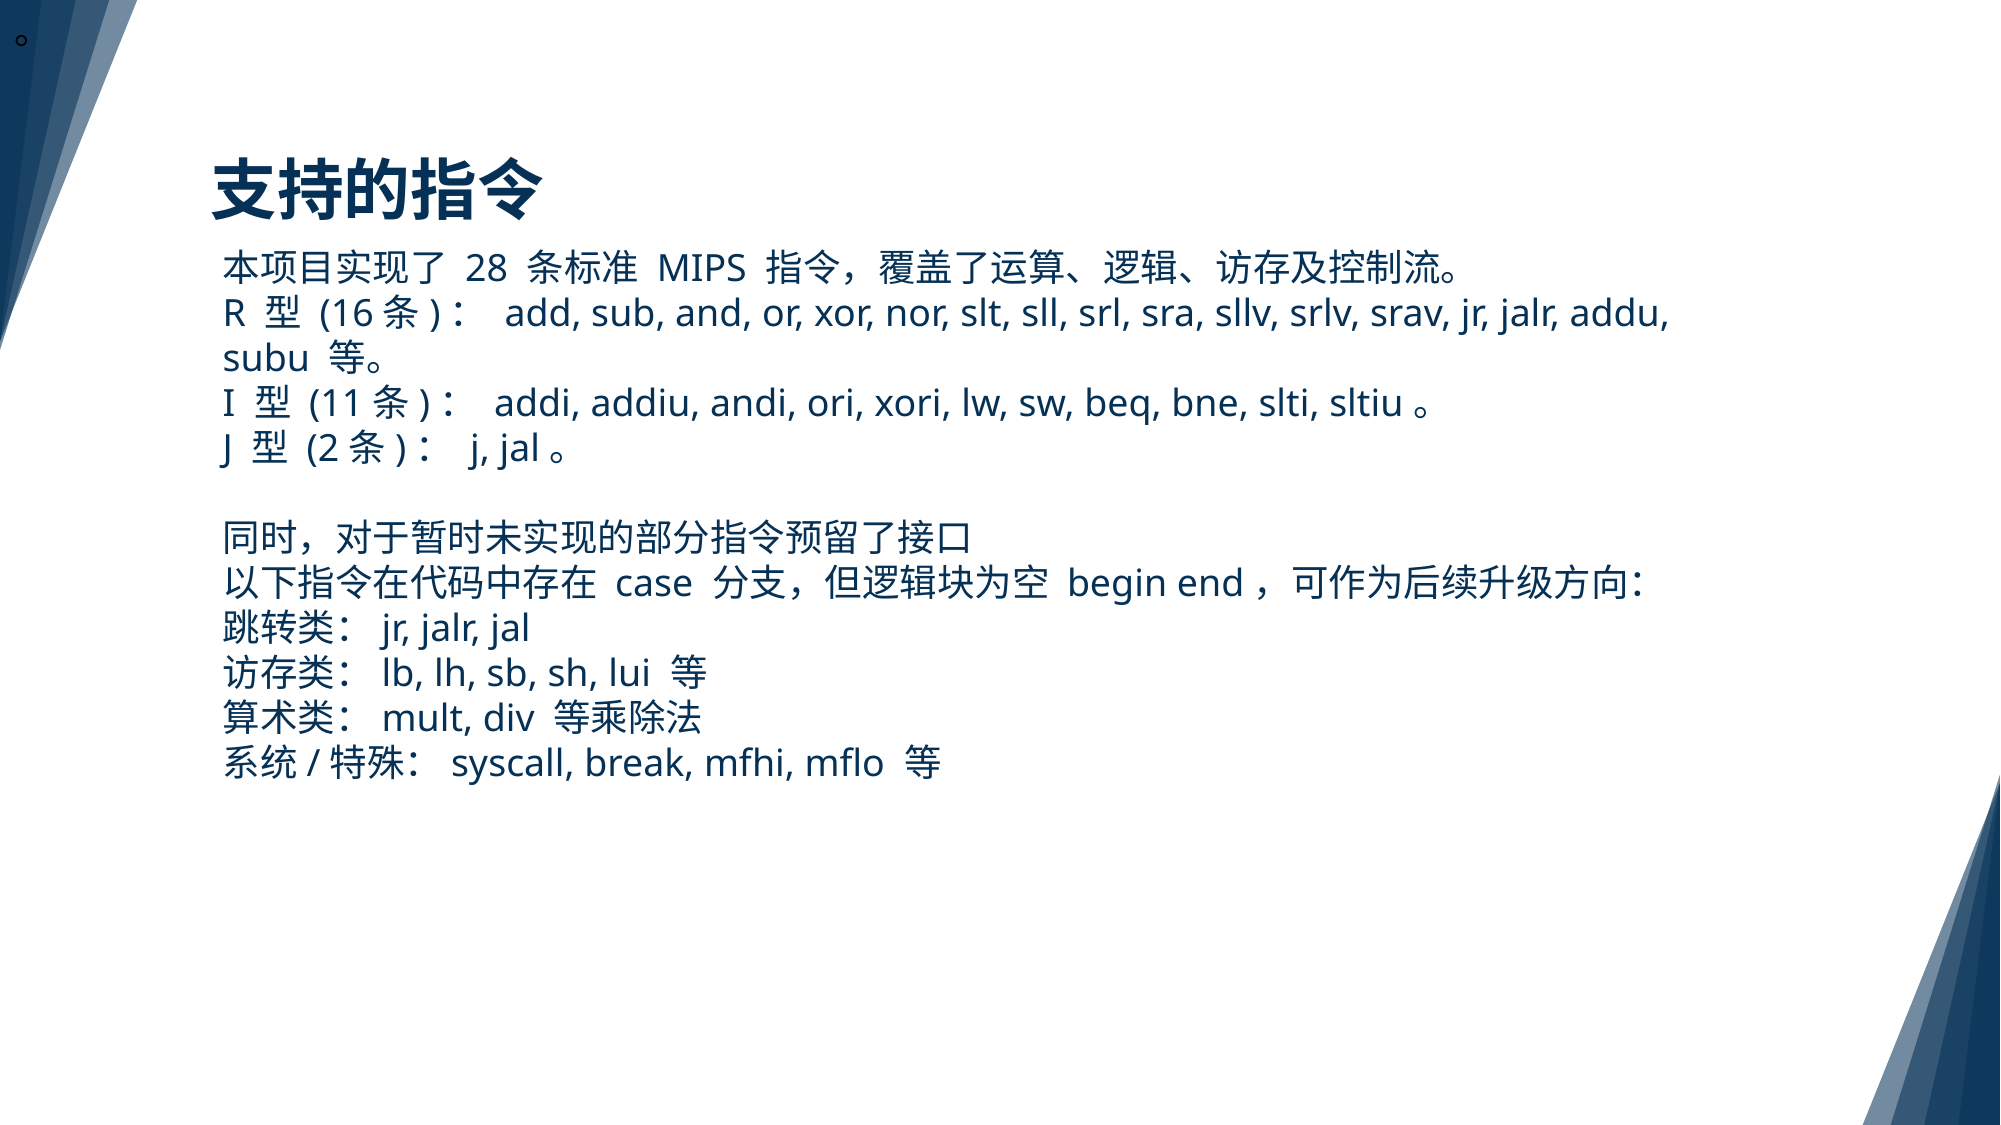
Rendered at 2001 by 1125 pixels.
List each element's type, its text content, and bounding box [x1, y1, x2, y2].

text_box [0, 0, 138, 351]
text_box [195, 140, 675, 386]
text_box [1862, 774, 2000, 1125]
text_box 本项目实现了 28 条标准 MIPS 指令，覆盖了运算、逻辑、访存及控制流。 R 型 (16条)： add, sub, and, or, xor, nor, slt, sll, srl, sra, sllv, srlv, srav, jr, jalr, addu, subu 等。 I 型 (11条)： addi, addiu, andi, ori, xori, lw, sw, beq, bne, slti, sltiu。 J 型 (2条)： j, jal。 同时，对于暂时未实现的部分指令预留了接口 以下指令在代码中存在 case 分支，但逻辑块为空 begin end，可作为后续升级方向： 跳转类：jr, jalr, jal 访存类：lb, lh, sb, sh, lui 等 算术类：mult, div 等乘除法 系统/特殊：syscall, break, mfhi, mflo 等 [207, 236, 1721, 1015]
